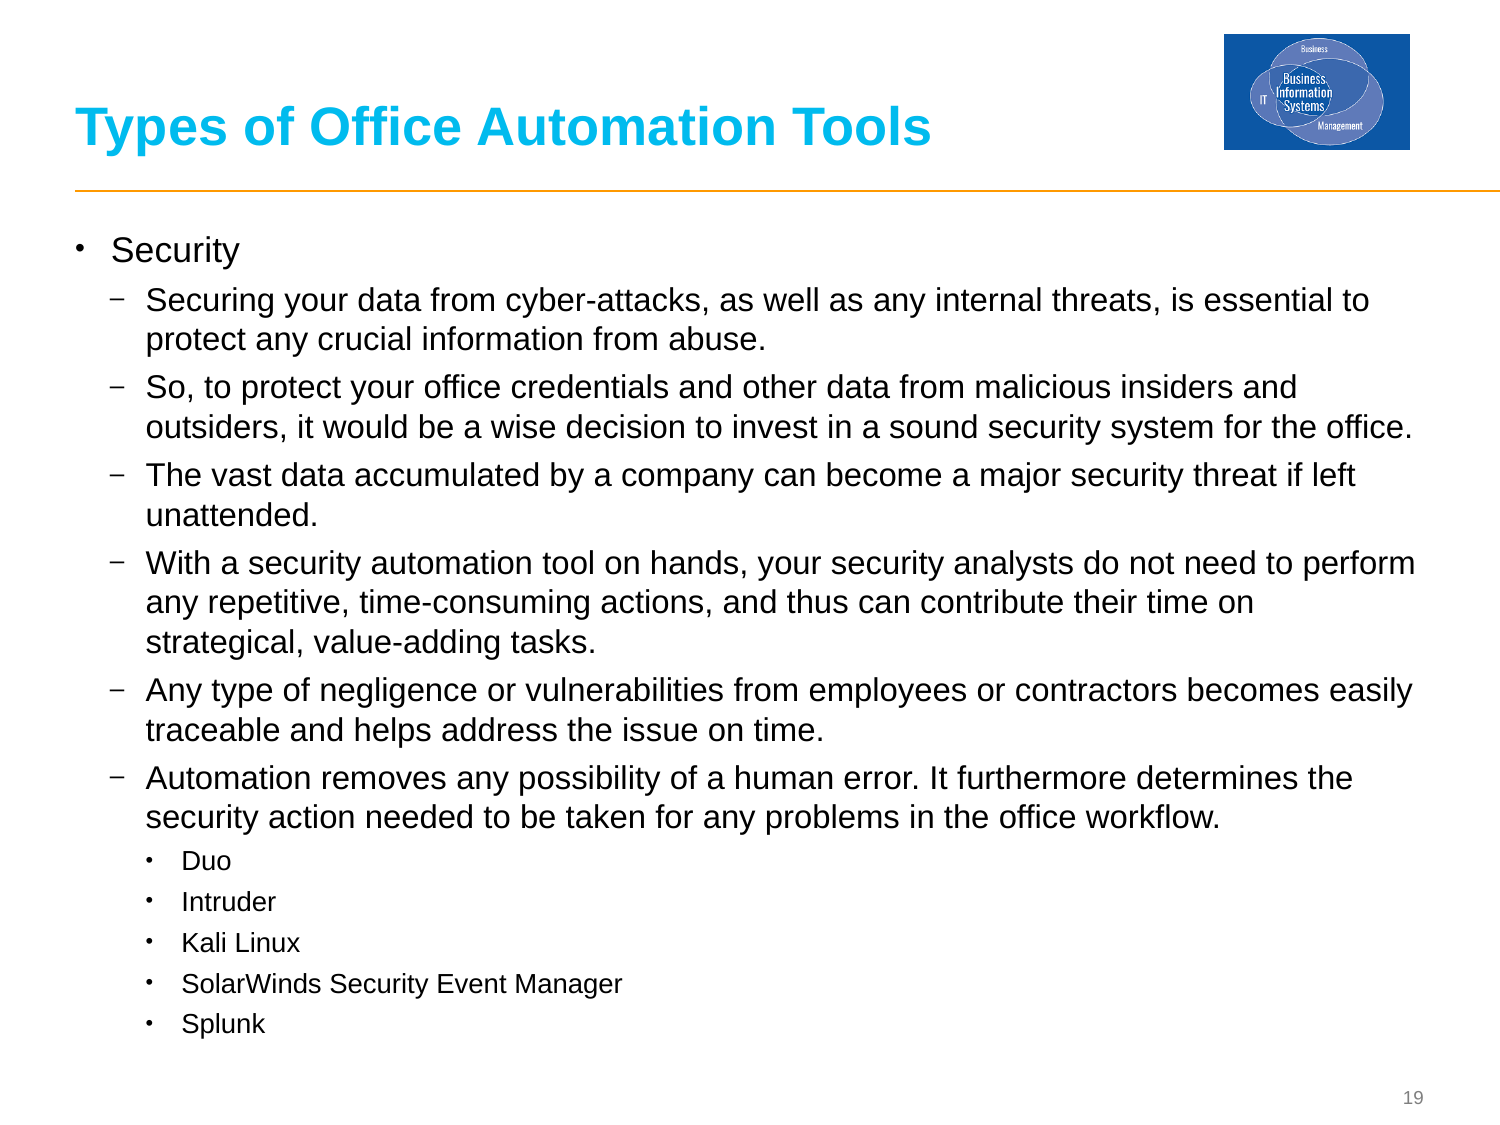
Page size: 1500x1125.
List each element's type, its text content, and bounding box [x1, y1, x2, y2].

list Security Securing your data from cyber-attacks, as well as any internal threats, is essential to protect any crucial information from abuse. So, to protect your office credentials and other data from malicious insiders and outsiders, it would be a wise decision to invest in a sound security system for the office. The vast data accumulated by a company can become a major security threat if left unattended. With a security automation tool on hands, your security analysts do not need to perform any repetitive, time-consuming actions, and thus can contribute their time on strategical, value-adding tasks. Any type of negligence or vulnerabilities from employees or contractors becomes easily traceable and helps address the issue on time. Automation removes any possibility of a human error. It furthermore determines the security action needed to be taken for any problems in the office workflow. Duo Intruder Kali Linux SolarWinds Security Event Manager Splunk [75, 226, 1425, 1083]
title Types of Office Automation Tools [75, 27, 1422, 157]
